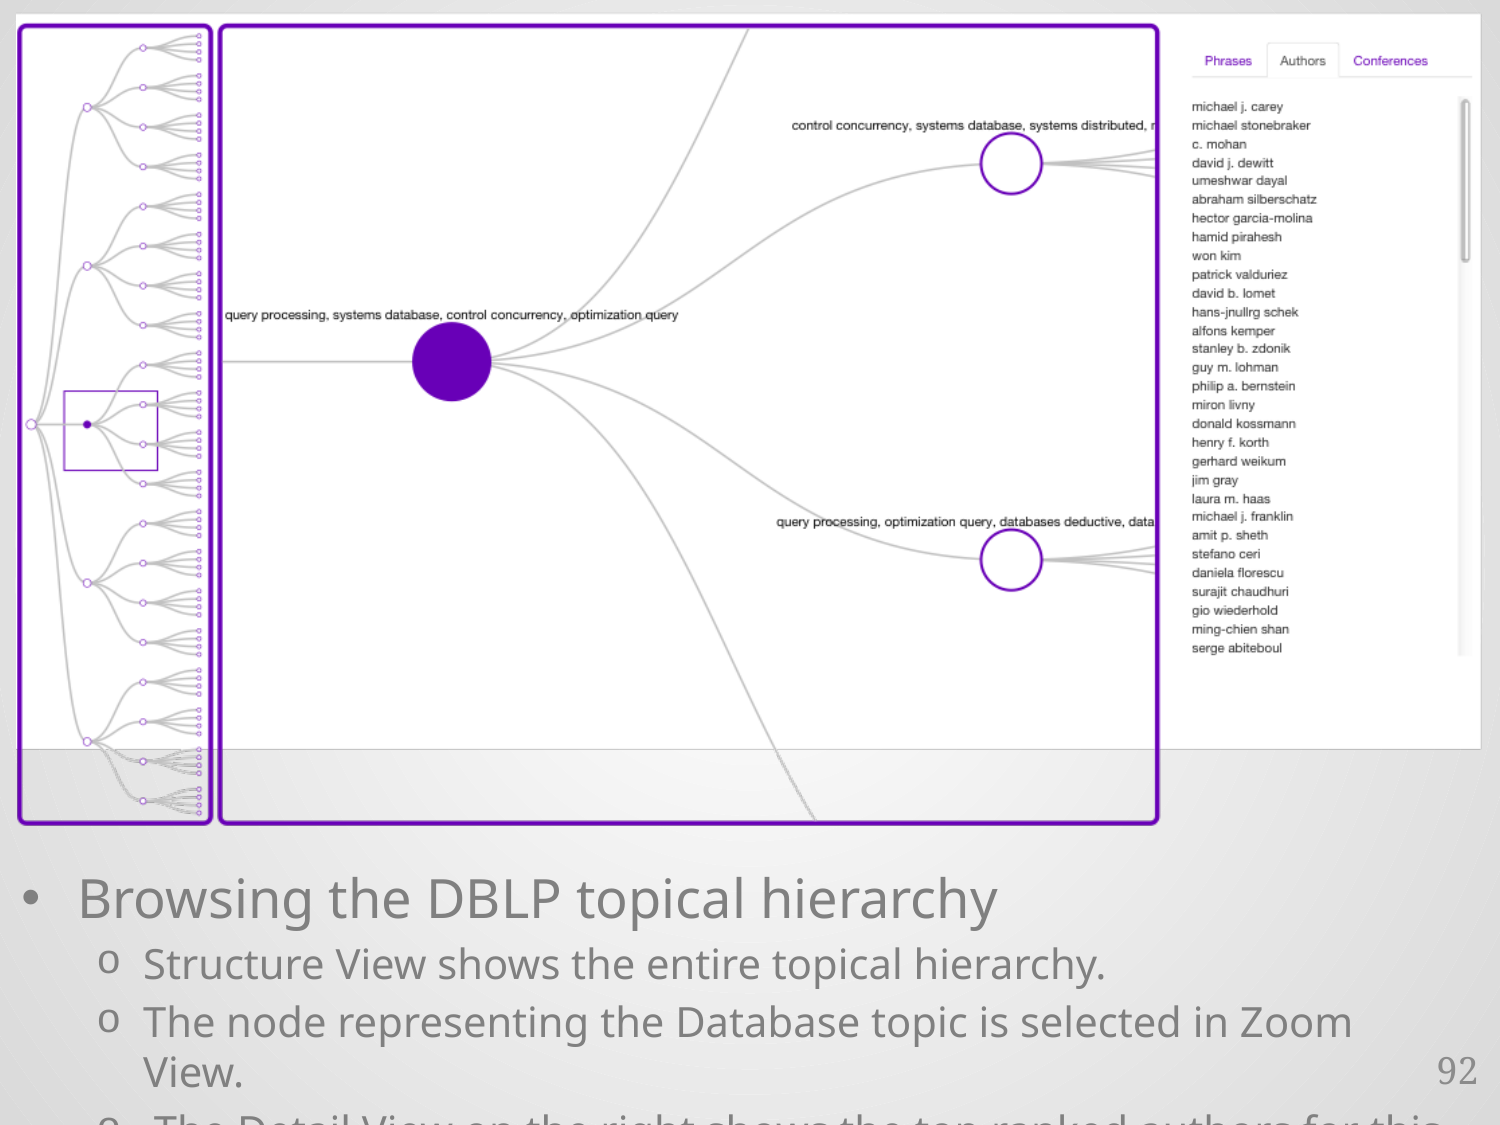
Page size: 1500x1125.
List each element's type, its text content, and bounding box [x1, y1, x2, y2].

picture [15, 5, 1483, 843]
slide_number 92 [1401, 1042, 1494, 1103]
text_box Browsing the DBLP topical hierarchy Structure View shows the entire topical hierarchy. The node representing the Database topic is selected in Zoom View. The Detail View on the right shows the top ranked authors for this topic. [6, 857, 1467, 1125]
